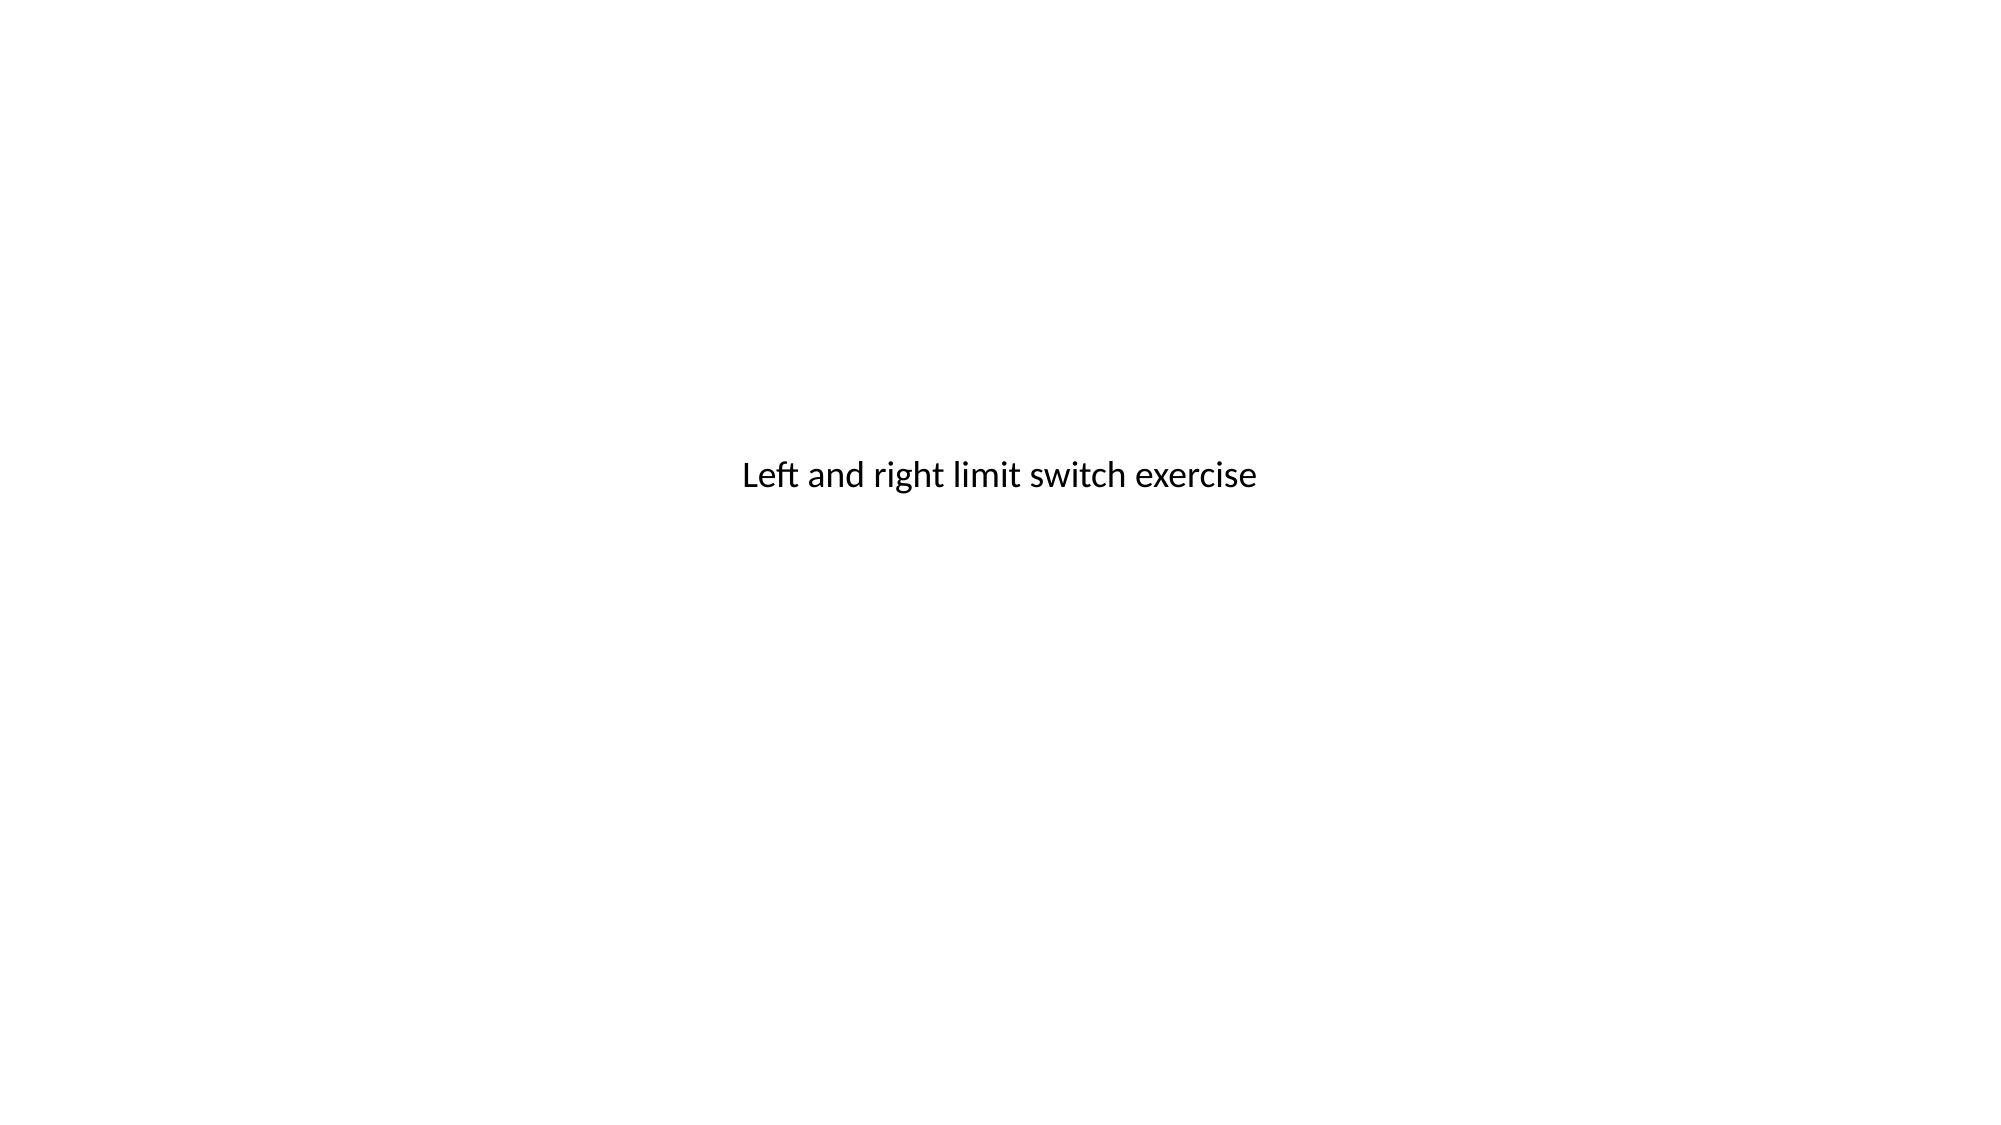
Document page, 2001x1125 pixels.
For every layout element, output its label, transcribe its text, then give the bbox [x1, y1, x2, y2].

text_box Left and right limit switch exercise [727, 442, 1273, 503]
